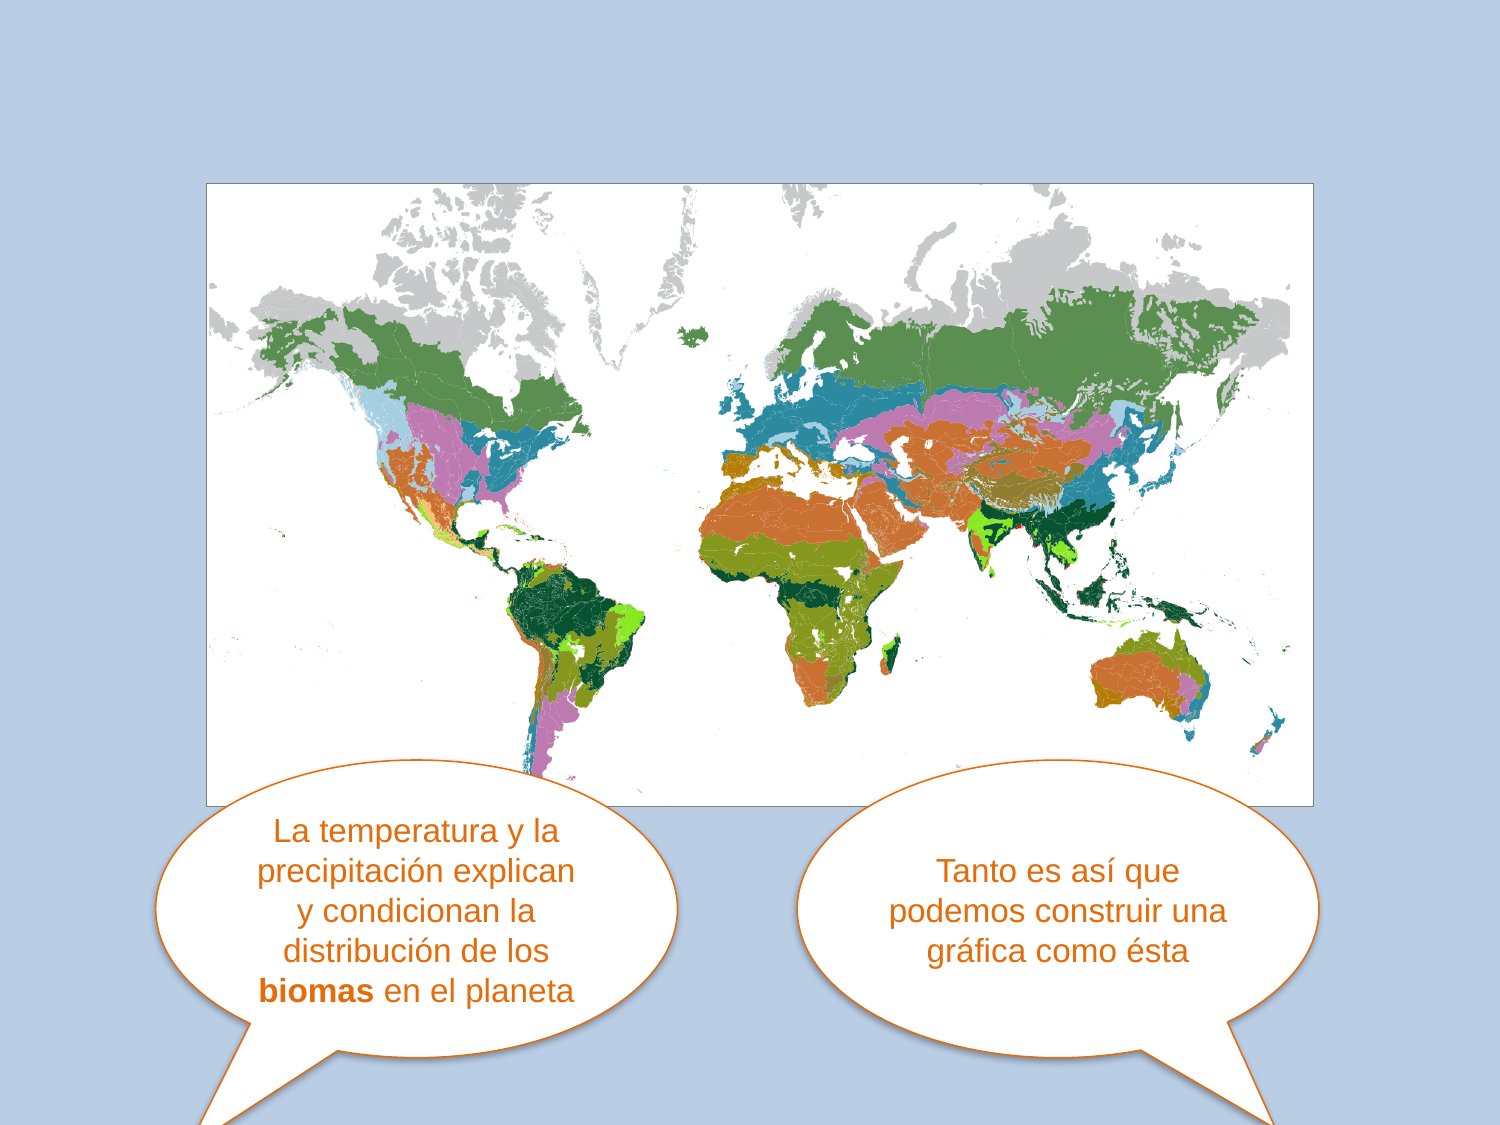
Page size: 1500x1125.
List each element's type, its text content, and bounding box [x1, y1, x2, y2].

picture [206, 182, 1314, 807]
text_box La temperatura y la precipitación explican y condicionan la distribución de los biomas en el planeta [154, 815, 679, 1125]
text_box Tanto es así que podemos construir una gráfica como ésta [796, 815, 1320, 1125]
